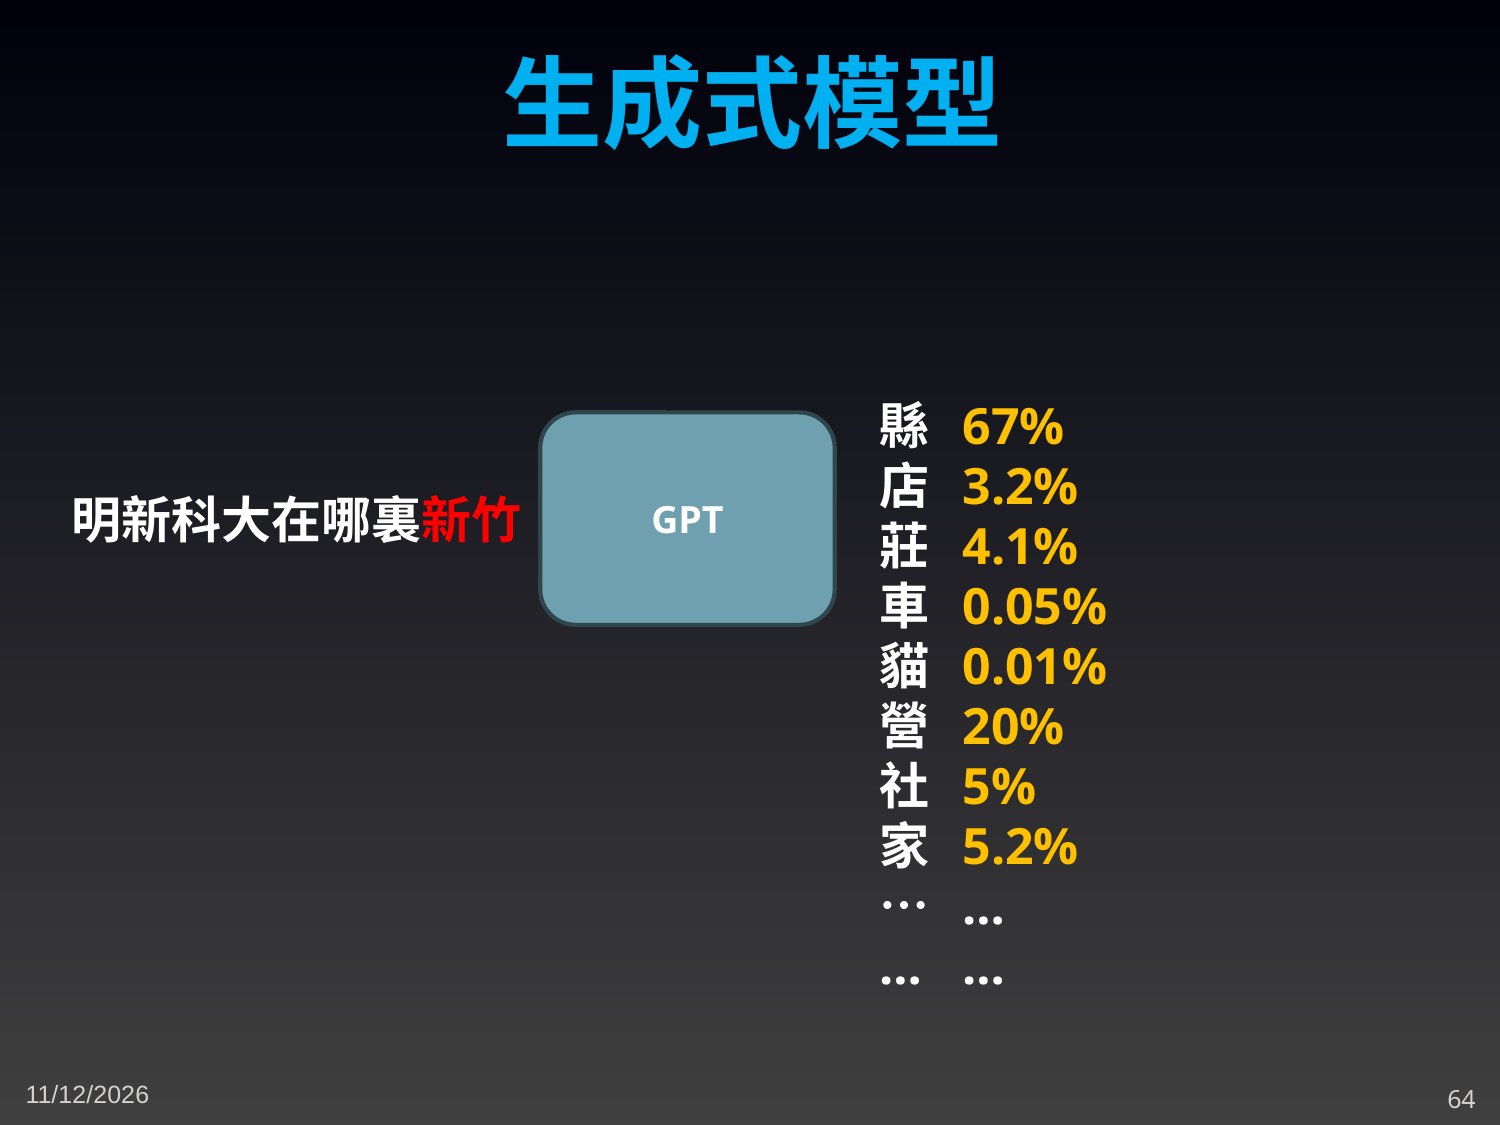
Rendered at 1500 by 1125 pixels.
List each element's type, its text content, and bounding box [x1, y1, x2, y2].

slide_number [10, 1075, 411, 1117]
text_box 67% 3.2% 4.1% 0.05% 0.01% 20% 5% 5.2% … … [947, 387, 1125, 1003]
text_box GPT [538, 410, 837, 627]
text_box 明新科大在哪裏新竹 [56, 480, 538, 556]
text_box 生成式模型 [487, 12, 1075, 175]
text_box 縣店 莊 車貓 營社 家… … [864, 387, 947, 1003]
slide_number 64 [1340, 1075, 1491, 1117]
